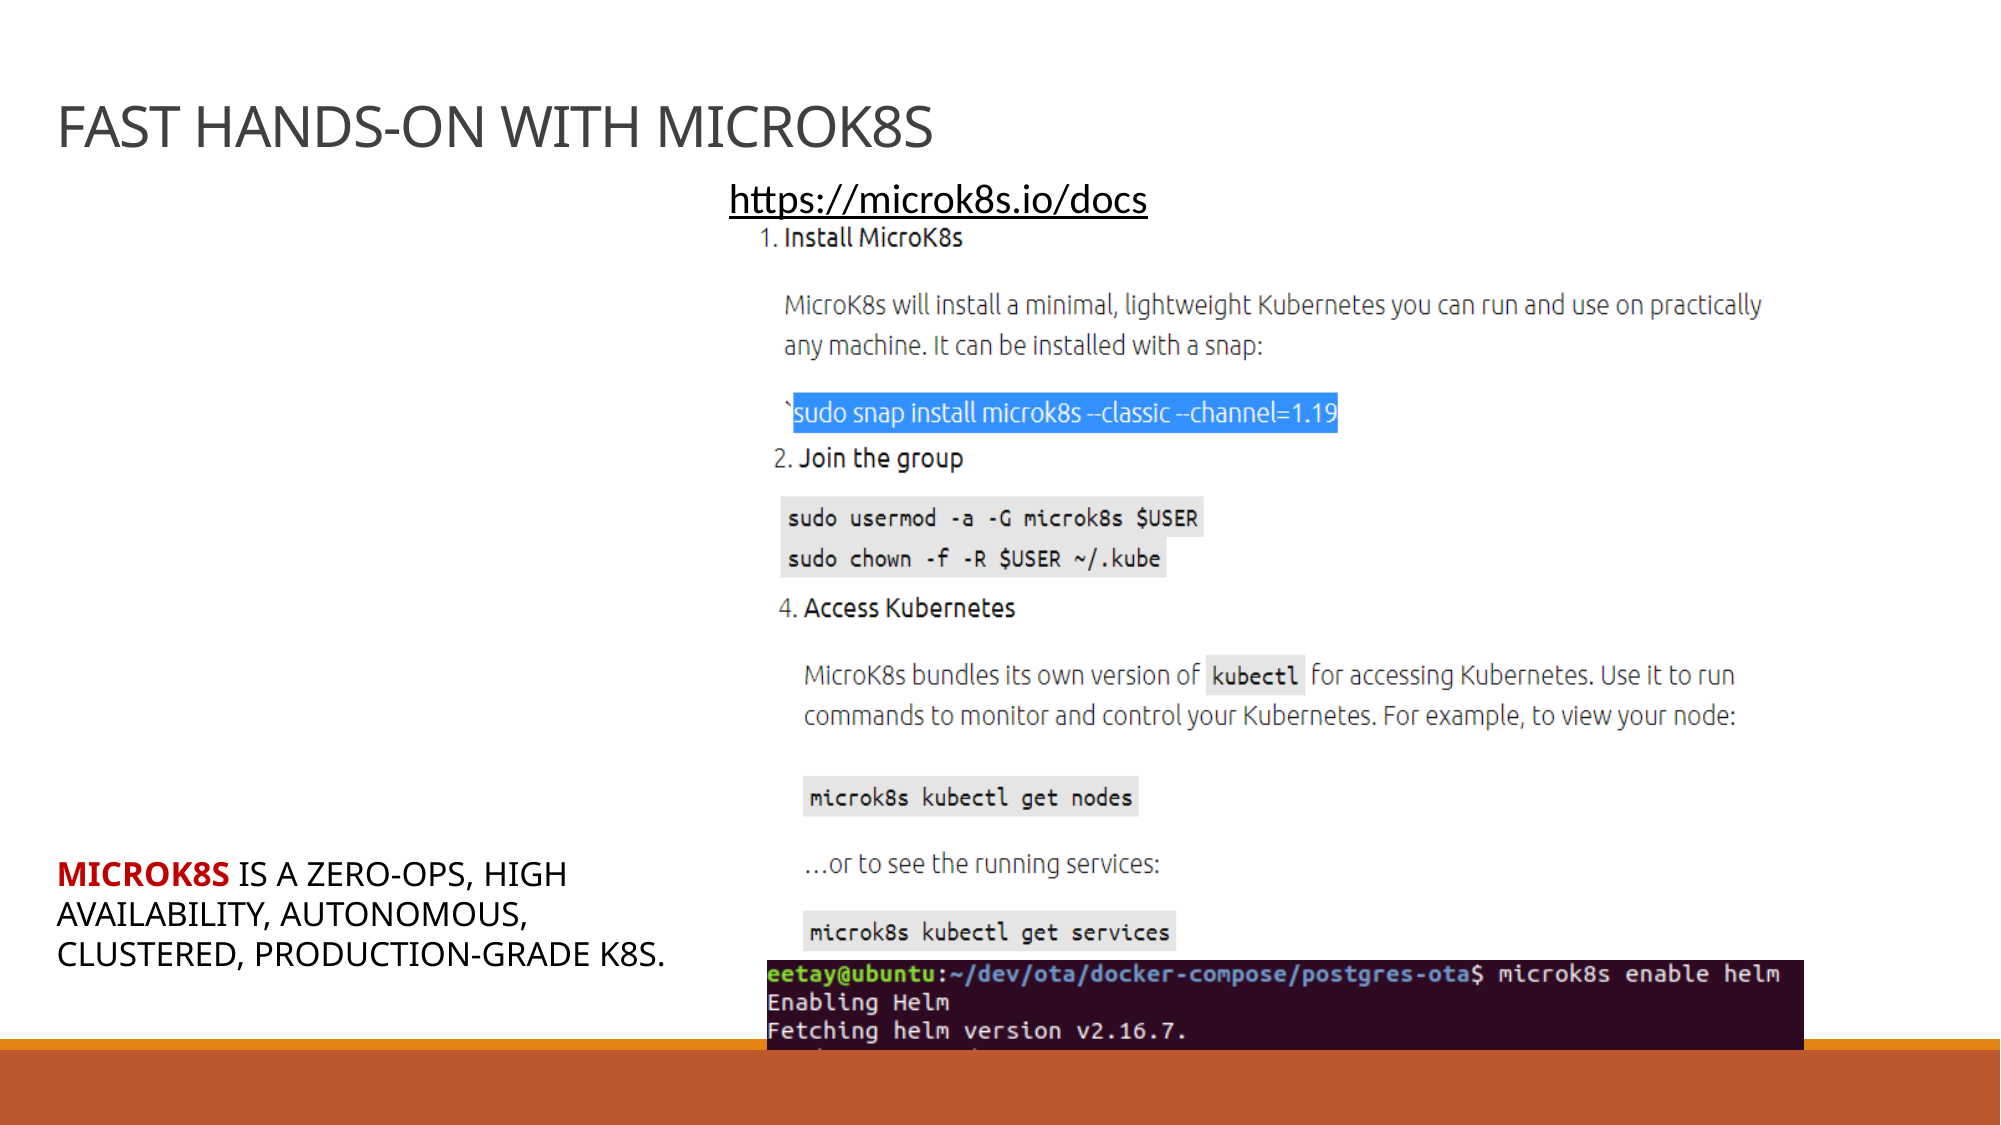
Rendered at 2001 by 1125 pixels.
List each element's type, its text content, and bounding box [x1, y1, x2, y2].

title FAST HANDS-ON WITH MICROK8S [41, 93, 1745, 167]
list MicroK8S is a zero-ops, high availability, autonomous, clustered, production-grade K8s. [41, 185, 673, 1014]
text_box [751, 163, 1769, 954]
picture [766, 959, 1804, 1050]
